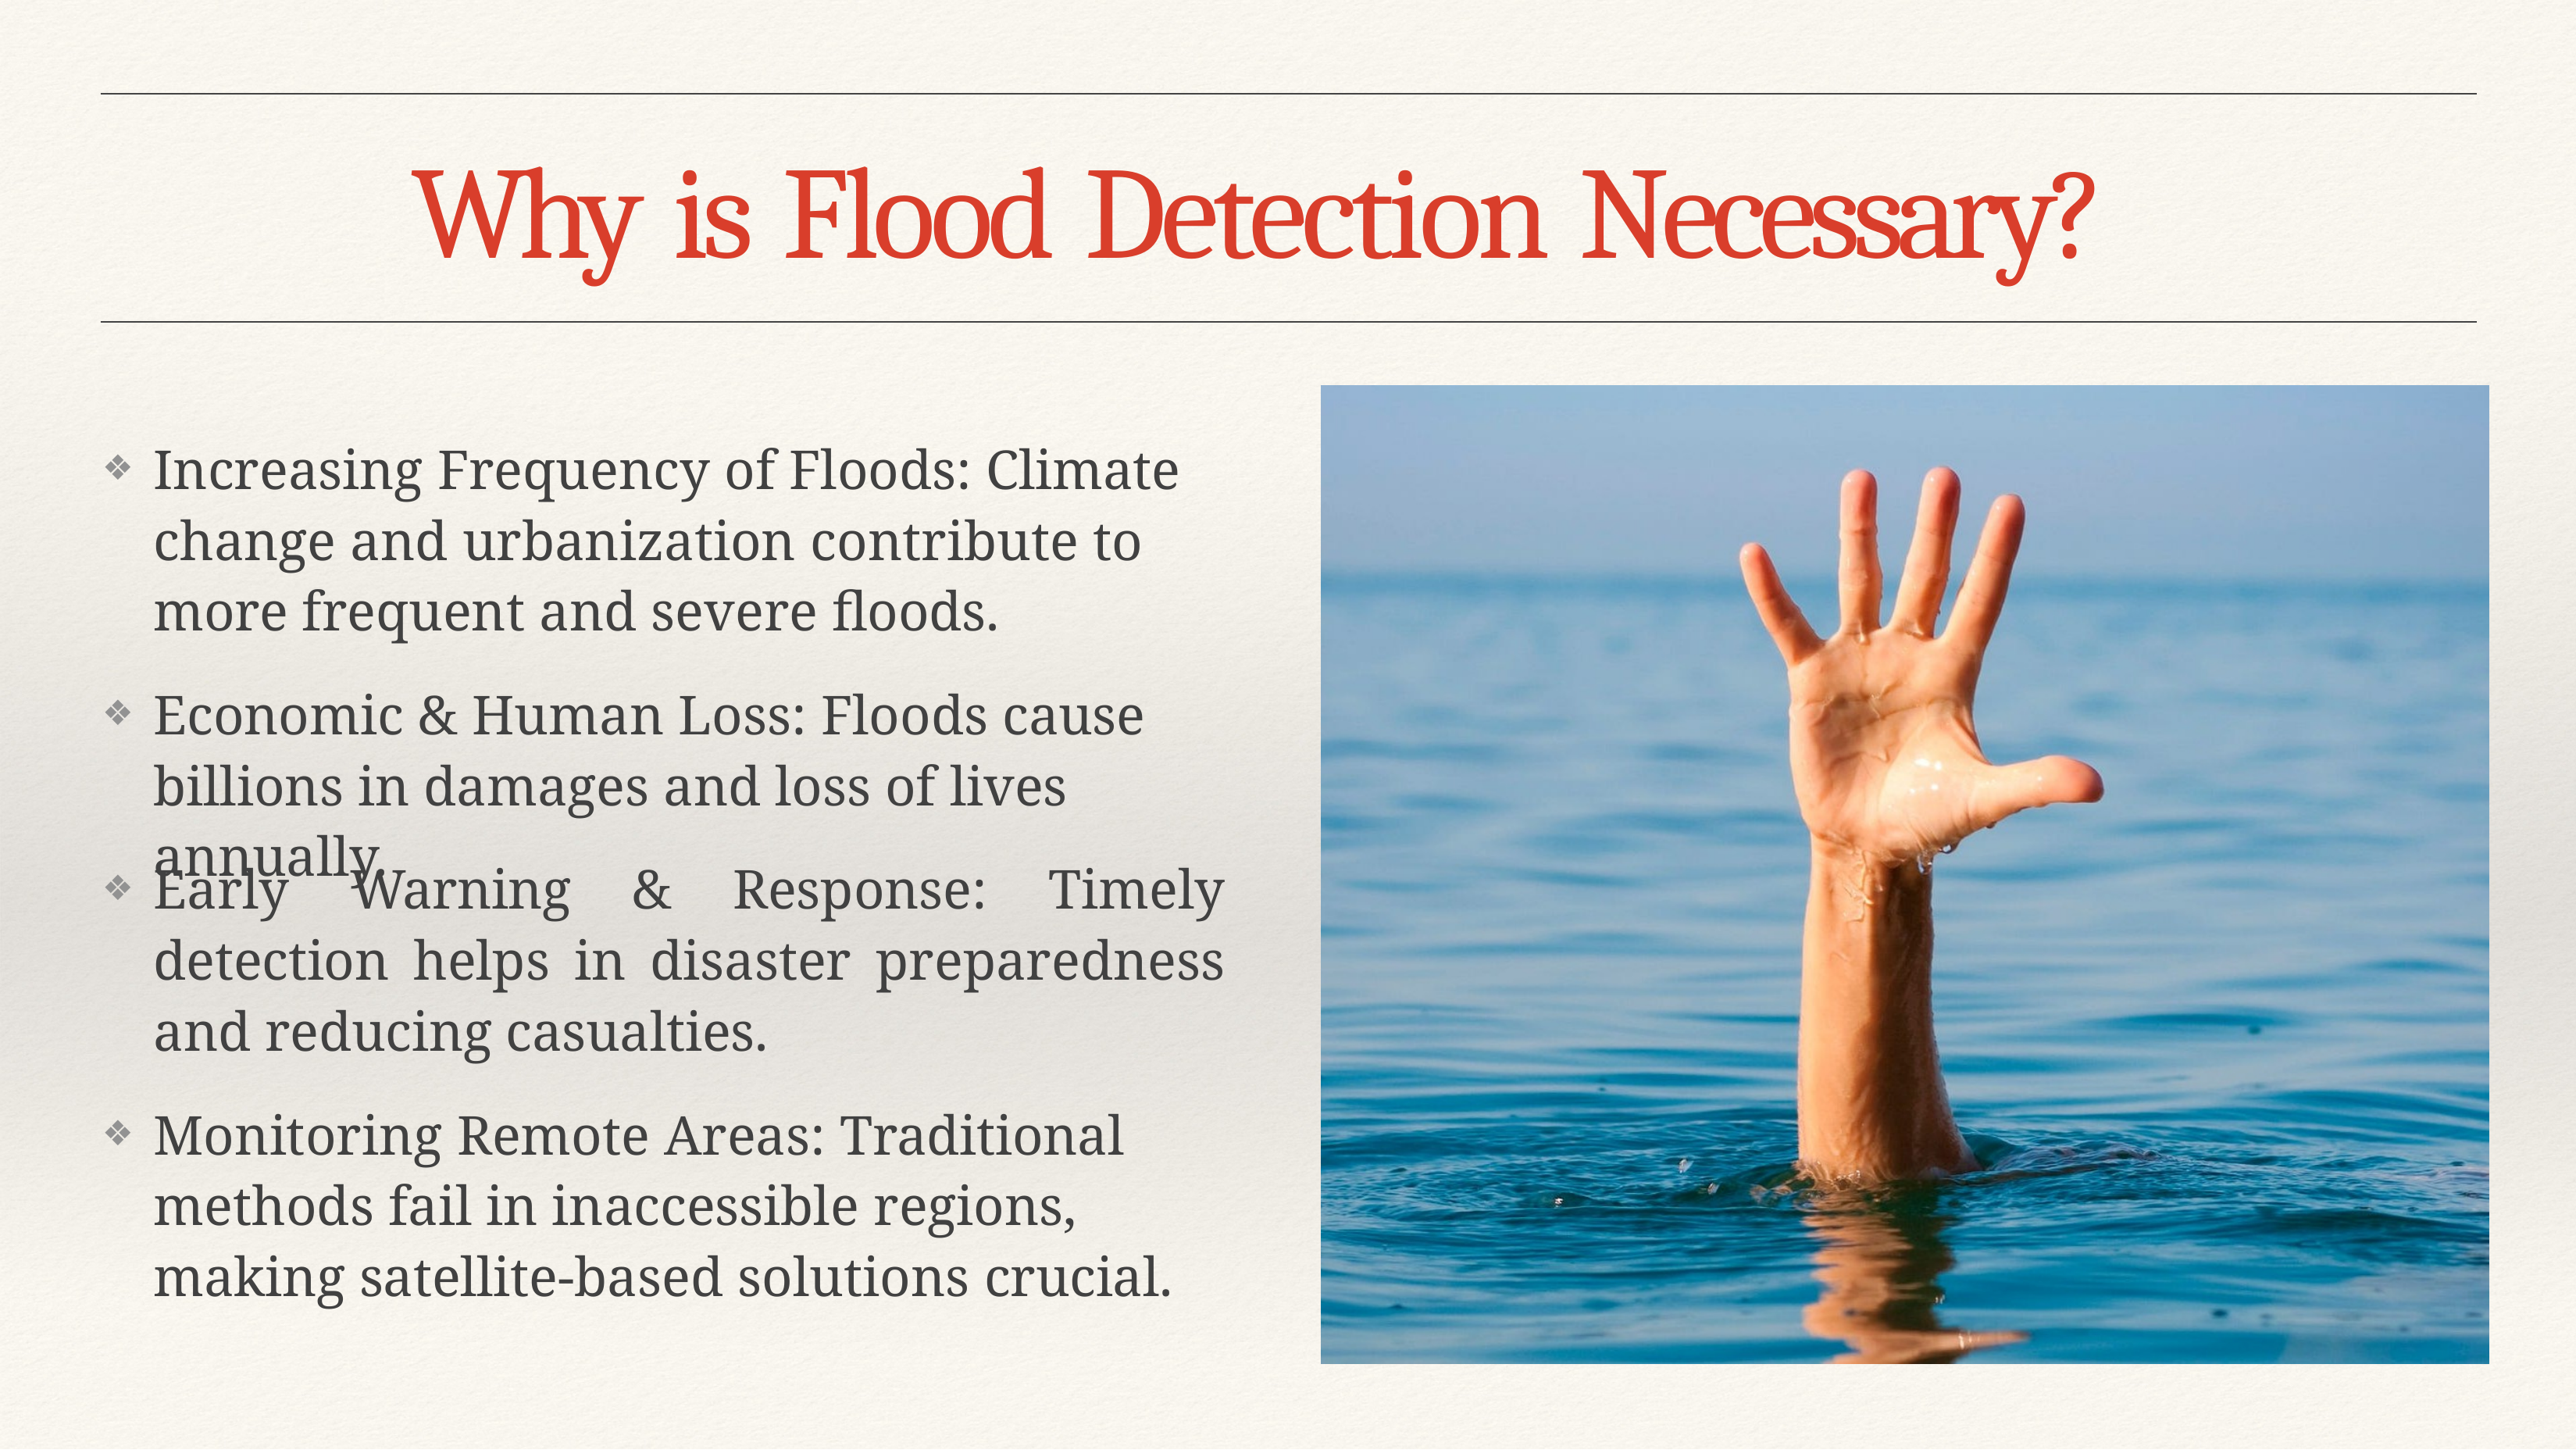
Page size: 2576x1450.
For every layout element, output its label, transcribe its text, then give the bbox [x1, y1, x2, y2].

title Why is Flood Detection Necessary? [112, 124, 2464, 370]
text_box ❖ [100, 443, 132, 488]
text_box ❖ [100, 688, 132, 733]
text_box ❖ [100, 863, 132, 908]
text_box Increasing Frequency of Floods: Climate change and urbanization contribute to more frequent and severe floods. [152, 427, 1208, 642]
picture [0, 0, 2576, 1449]
text_box Early Warning & Response: Timely detection helps in disaster preparedness and reducing casualties. [152, 848, 1226, 1062]
text_box ❖ [100, 1109, 132, 1153]
text_box Economic & Human Loss: Floods cause billions in damages and loss of lives annually. [152, 673, 1248, 888]
text_box Monitoring Remote Areas: Traditional methods fail in inaccessible regions, making satellite-based solutions crucial. [152, 1093, 1208, 1308]
